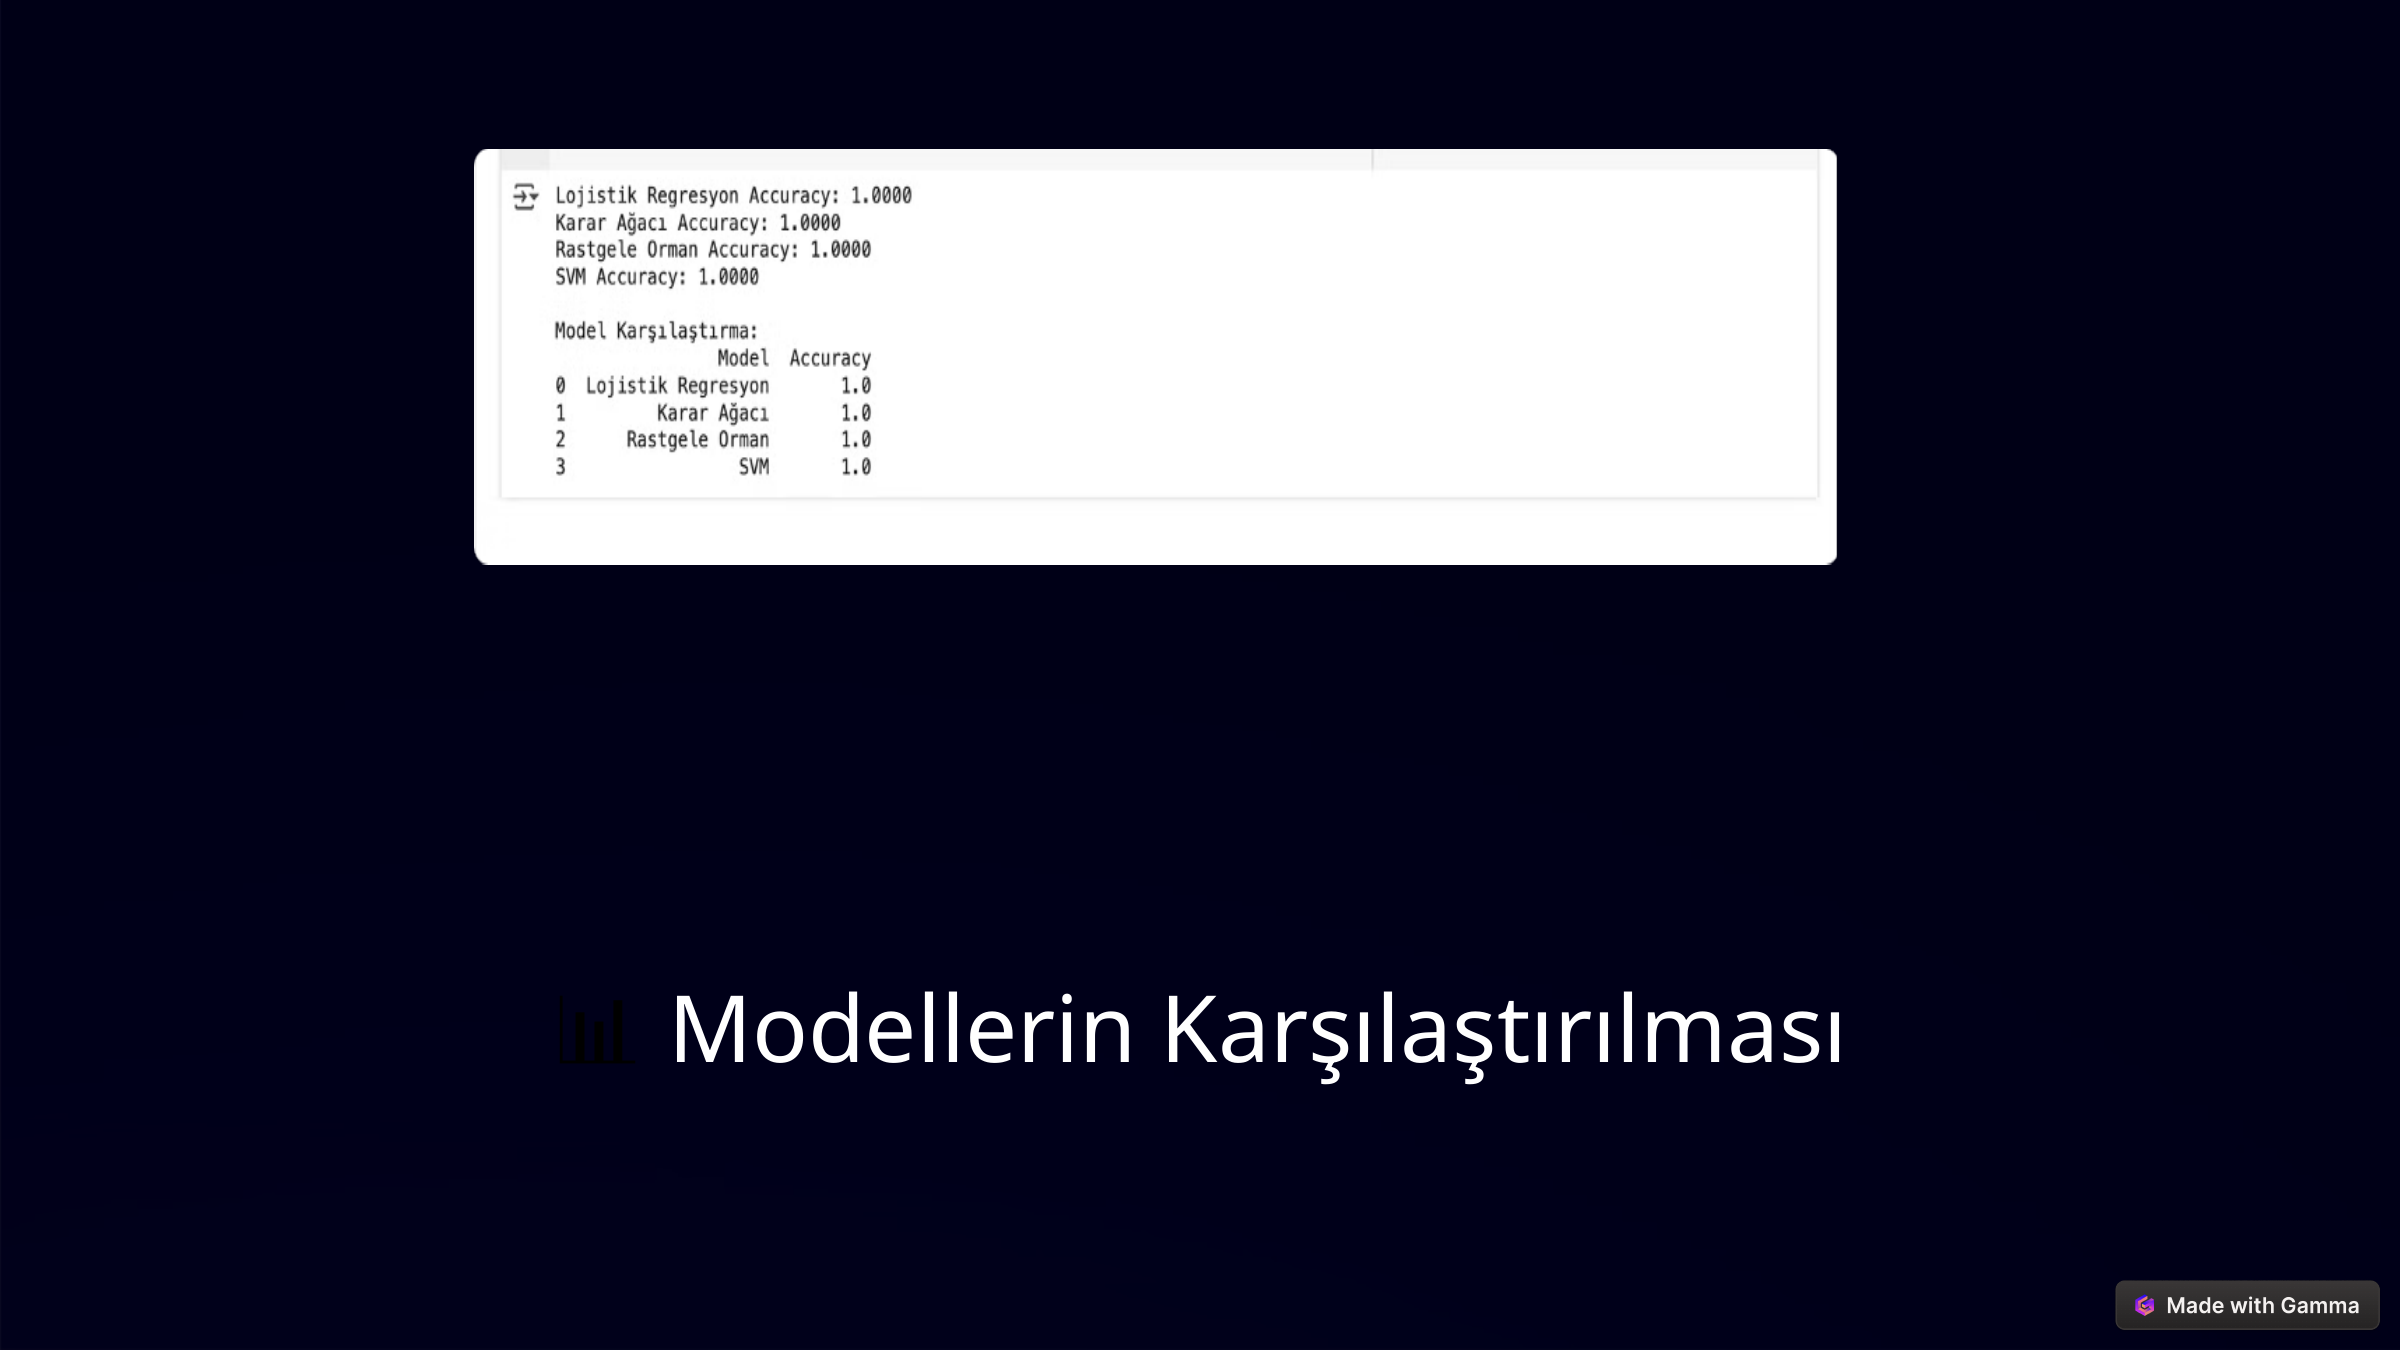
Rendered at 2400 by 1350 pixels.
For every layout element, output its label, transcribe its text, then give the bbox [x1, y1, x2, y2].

picture [474, 149, 1840, 566]
text_box 📊 Modellerin Karşılaştırılması [560, 965, 1840, 1082]
picture [2106, 1271, 2389, 1339]
